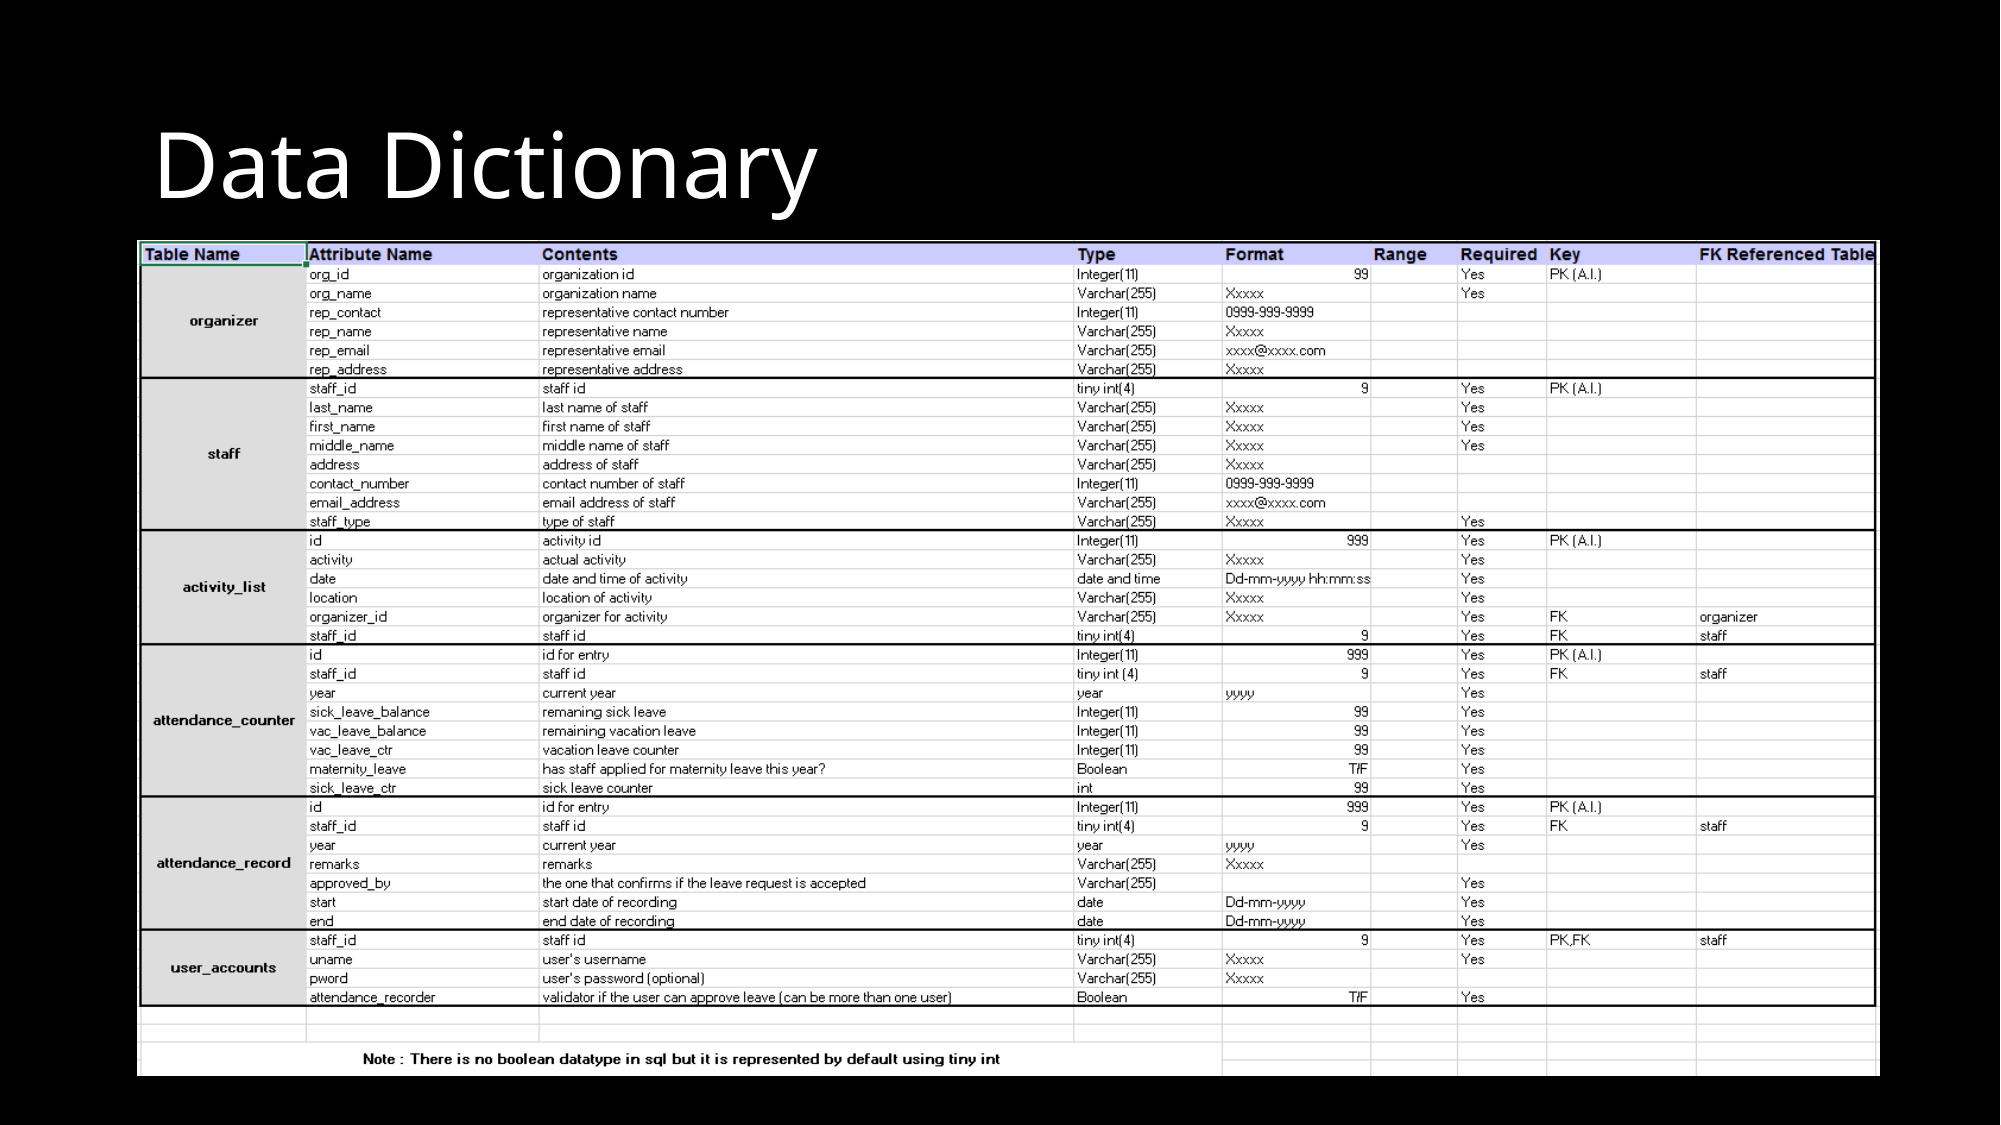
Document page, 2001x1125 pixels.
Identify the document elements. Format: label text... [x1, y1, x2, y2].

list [137, 240, 1880, 1076]
title Data Dictionary [137, 59, 1863, 240]
